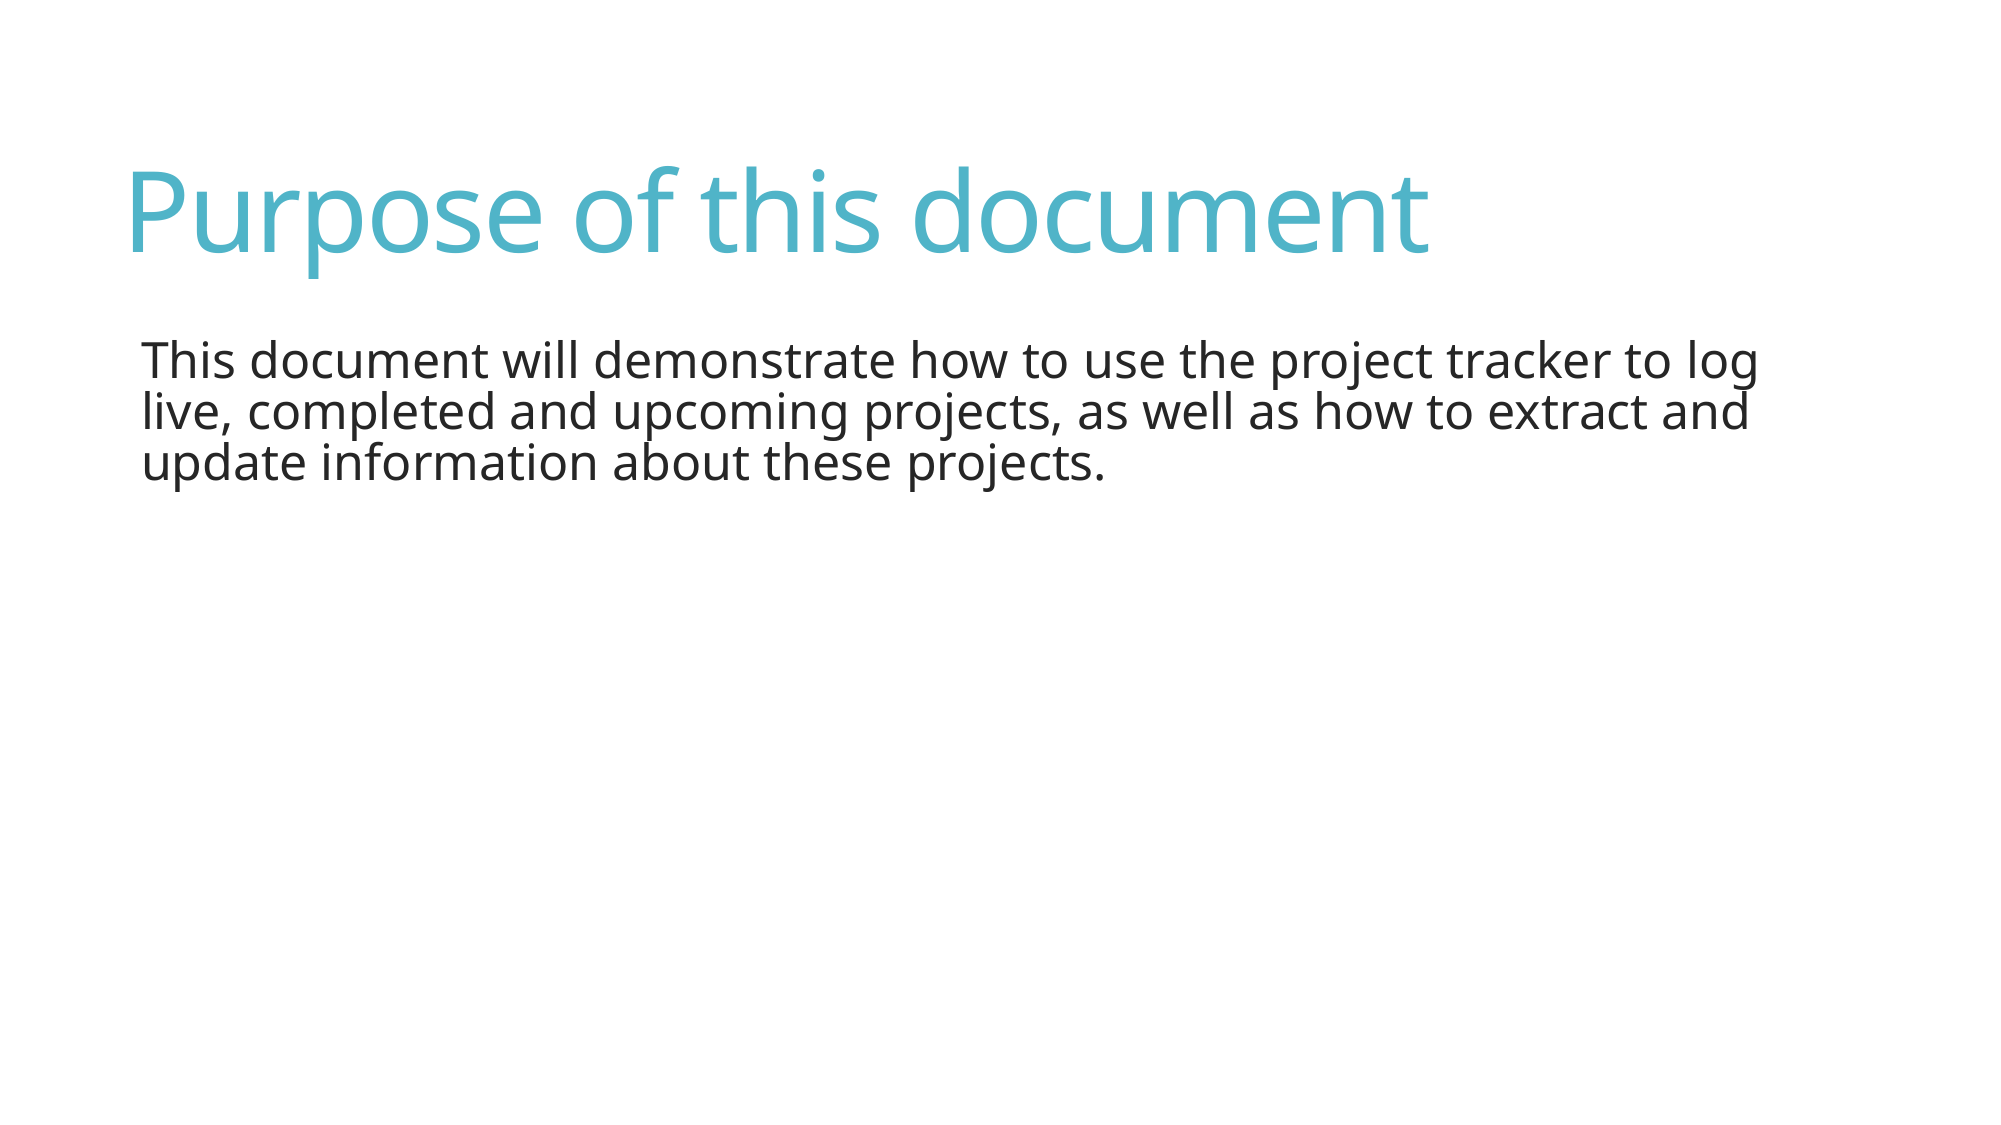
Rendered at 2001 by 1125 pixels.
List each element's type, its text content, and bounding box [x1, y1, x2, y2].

title Purpose of this document [107, 81, 1875, 354]
list This document will demonstrate how to use the project tracker to log live, completed and upcoming projects, as well as how to extract and update information about these projects. [111, 329, 1876, 948]
